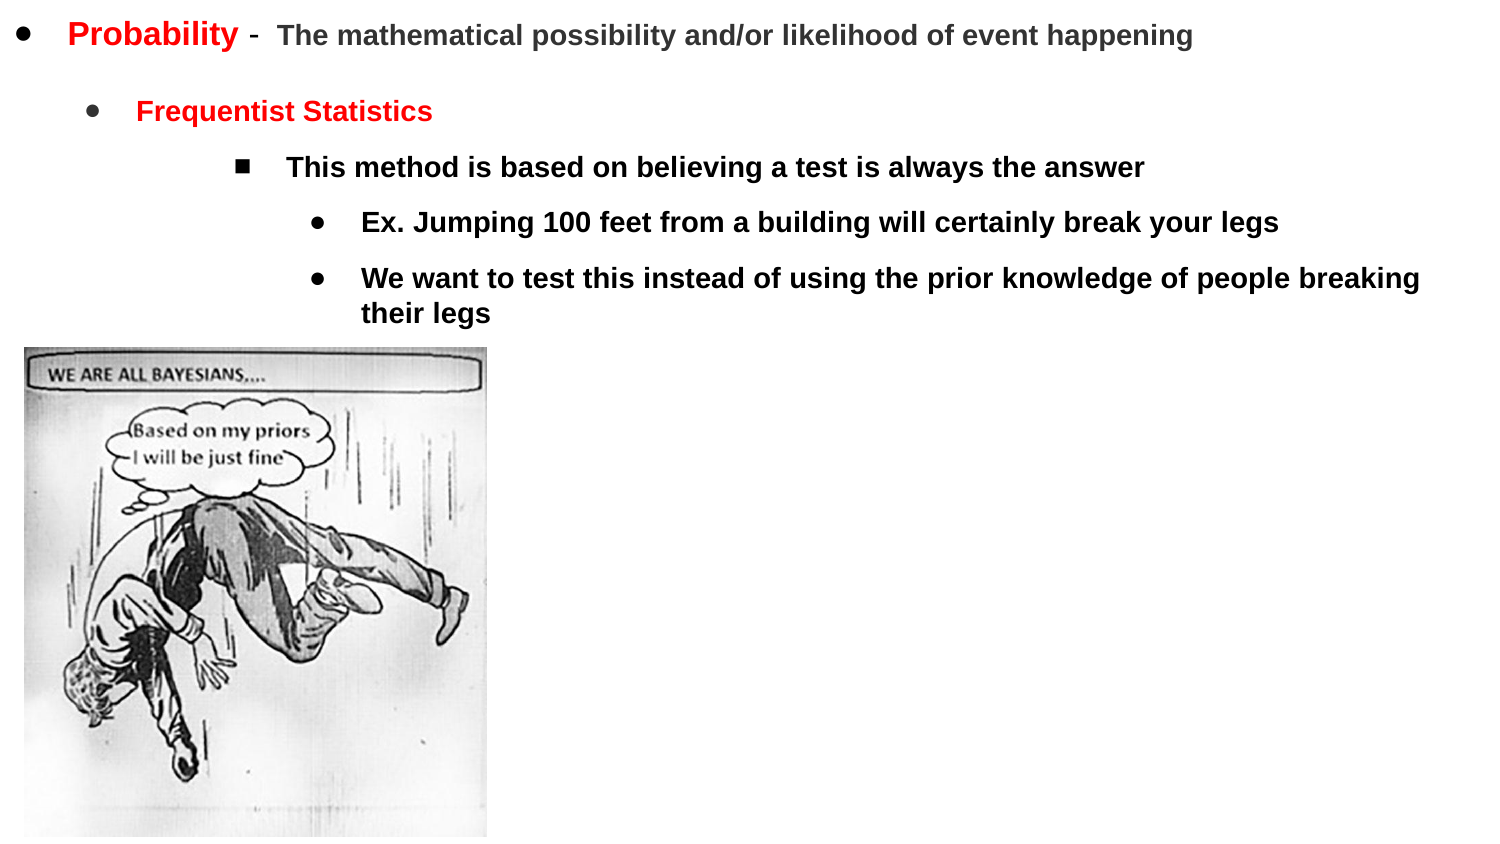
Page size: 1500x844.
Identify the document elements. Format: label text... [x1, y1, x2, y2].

picture [23, 347, 487, 838]
text_box Frequentist Statistics This method is based on believing a test is always the answer Ex. Jumping 100 feet from a building will certainly break your legs We want to test this instead of using the prior knowledge of people breaking their legs [46, 71, 1491, 191]
text_box Probability - The mathematical possibility and/or likelihood of event happening [0, 0, 1374, 86]
